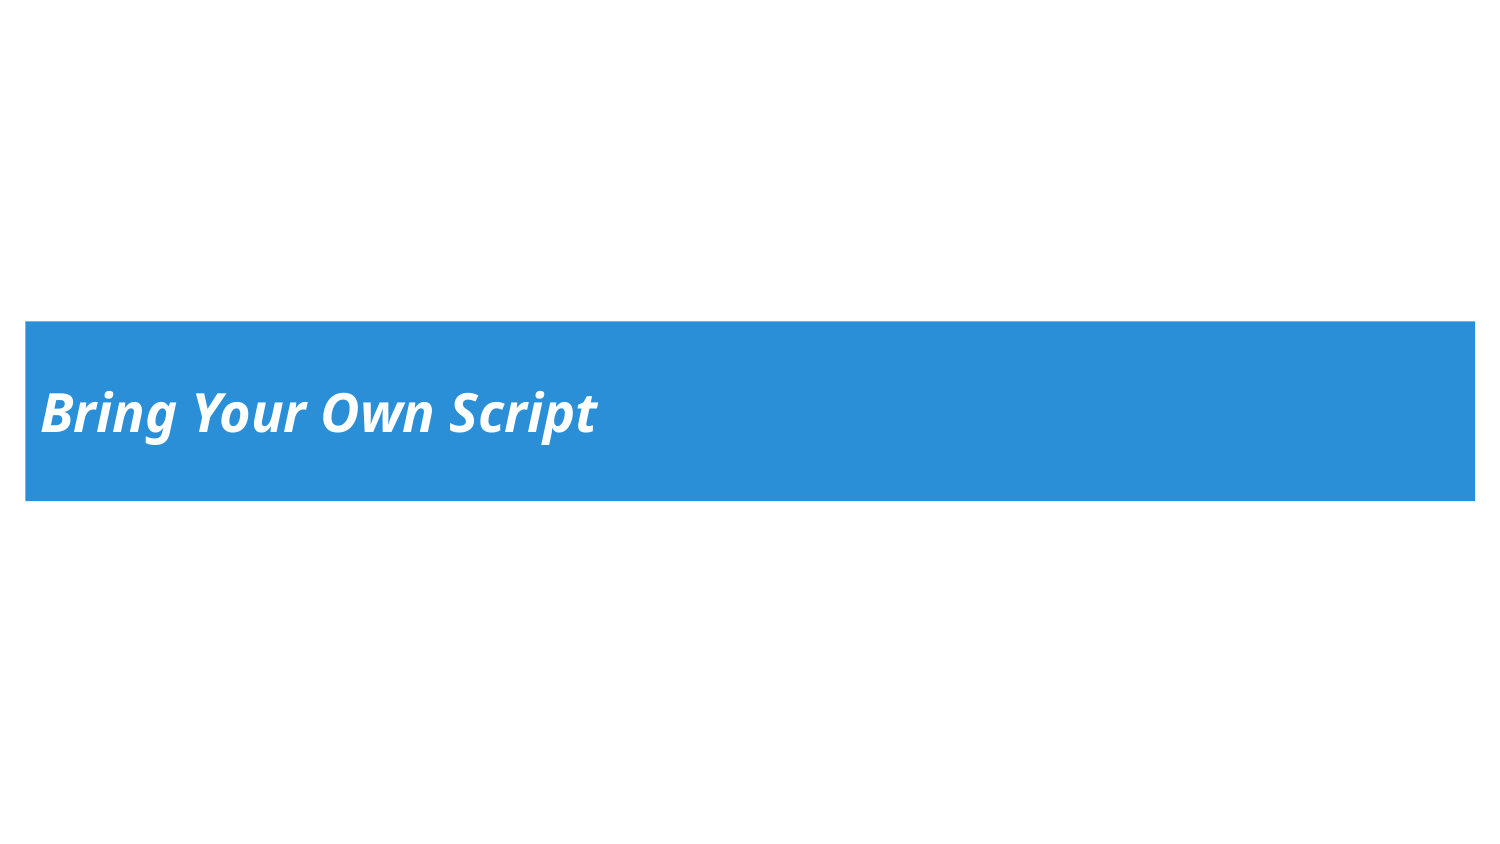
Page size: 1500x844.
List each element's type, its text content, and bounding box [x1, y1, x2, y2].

title Bring Your Own Script [25, 321, 1476, 502]
